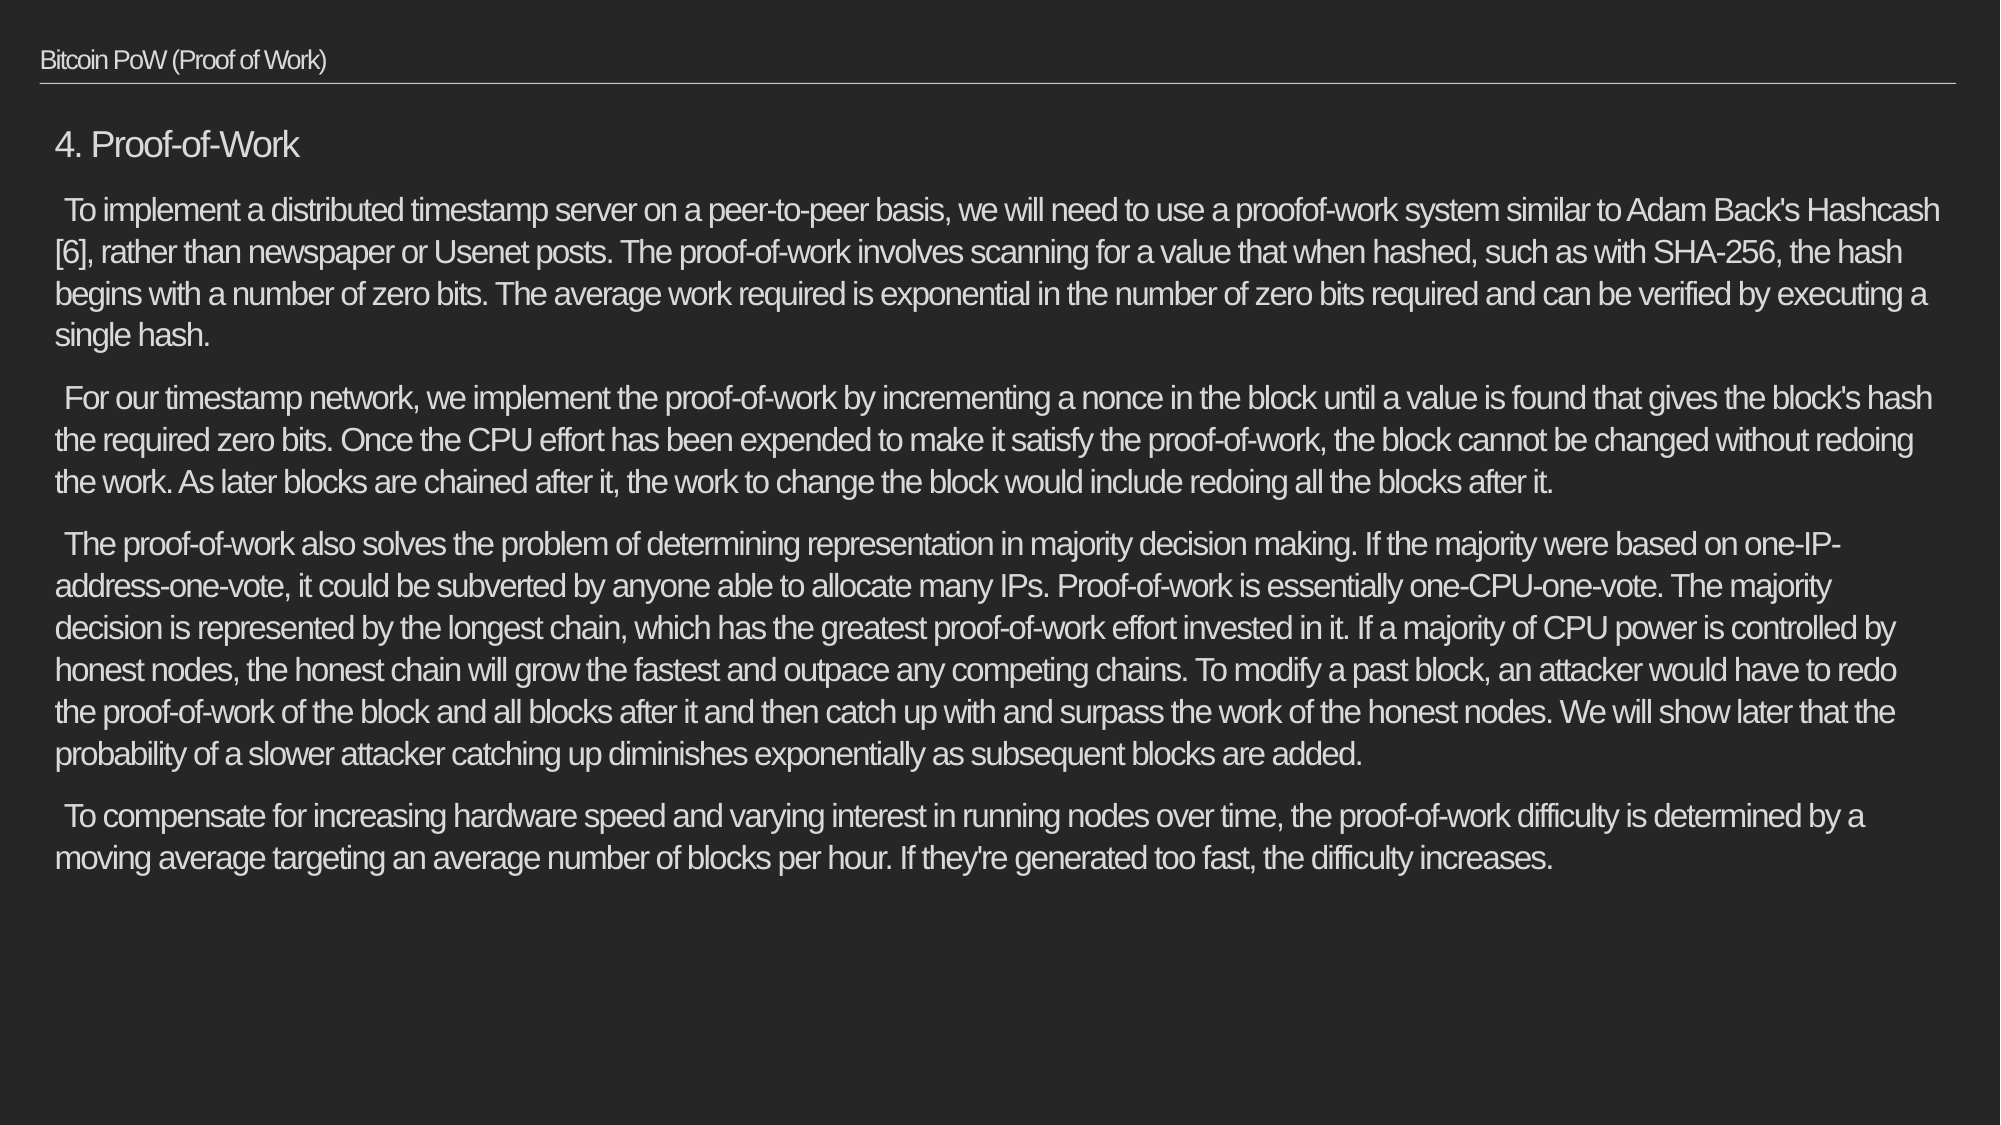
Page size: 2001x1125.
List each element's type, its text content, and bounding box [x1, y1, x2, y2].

list 4. Proof-of-Work To implement a distributed timestamp server on a peer-to-peer basis, we will need to use a proofof-work system similar to Adam Back's Hashcash [6], rather than newspaper or Usenet posts. The proof-of-work involves scanning for a value that when hashed, such as with SHA-256, the hash begins with a number of zero bits. The average work required is exponential in the number of zero bits required and can be verified by executing a single hash. For our timestamp network, we implement the proof-of-work by incrementing a nonce in the block until a value is found that gives the block's hash the required zero bits. Once the CPU effort has been expended to make it satisfy the proof-of-work, the block cannot be changed without redoing the work. As later blocks are chained after it, the work to change the block would include redoing all the blocks after it. The proof-of-work also solves the problem of determining representation in majority decision making. If the majority were based on one-IP-address-one-vote, it could be subverted by anyone able to allocate many IPs. Proof-of-work is essentially one-CPU-one-vote. The majority decision is represented by the longest chain, which has the greatest proof-of-work effort invested in it. If a majority of CPU power is controlled by honest nodes, the honest chain will grow the fastest and outpace any competing chains. To modify a past block, an attacker would have to redo the proof-of-work of the block and all blocks after it and then catch up with and surpass the work of the honest nodes. We will show later that the probability of a slower attacker catching up diminishes exponentially as subsequent blocks are added. To compensate for increasing hardware speed and varying interest in running nodes over time, the proof-of-work difficulty is determined by a moving average targeting an average number of blocks per hour. If they're generated too fast, the difficulty increases. [39, 110, 1957, 1100]
title Bitcoin PoW (Proof of Work) [39, 31, 1961, 84]
